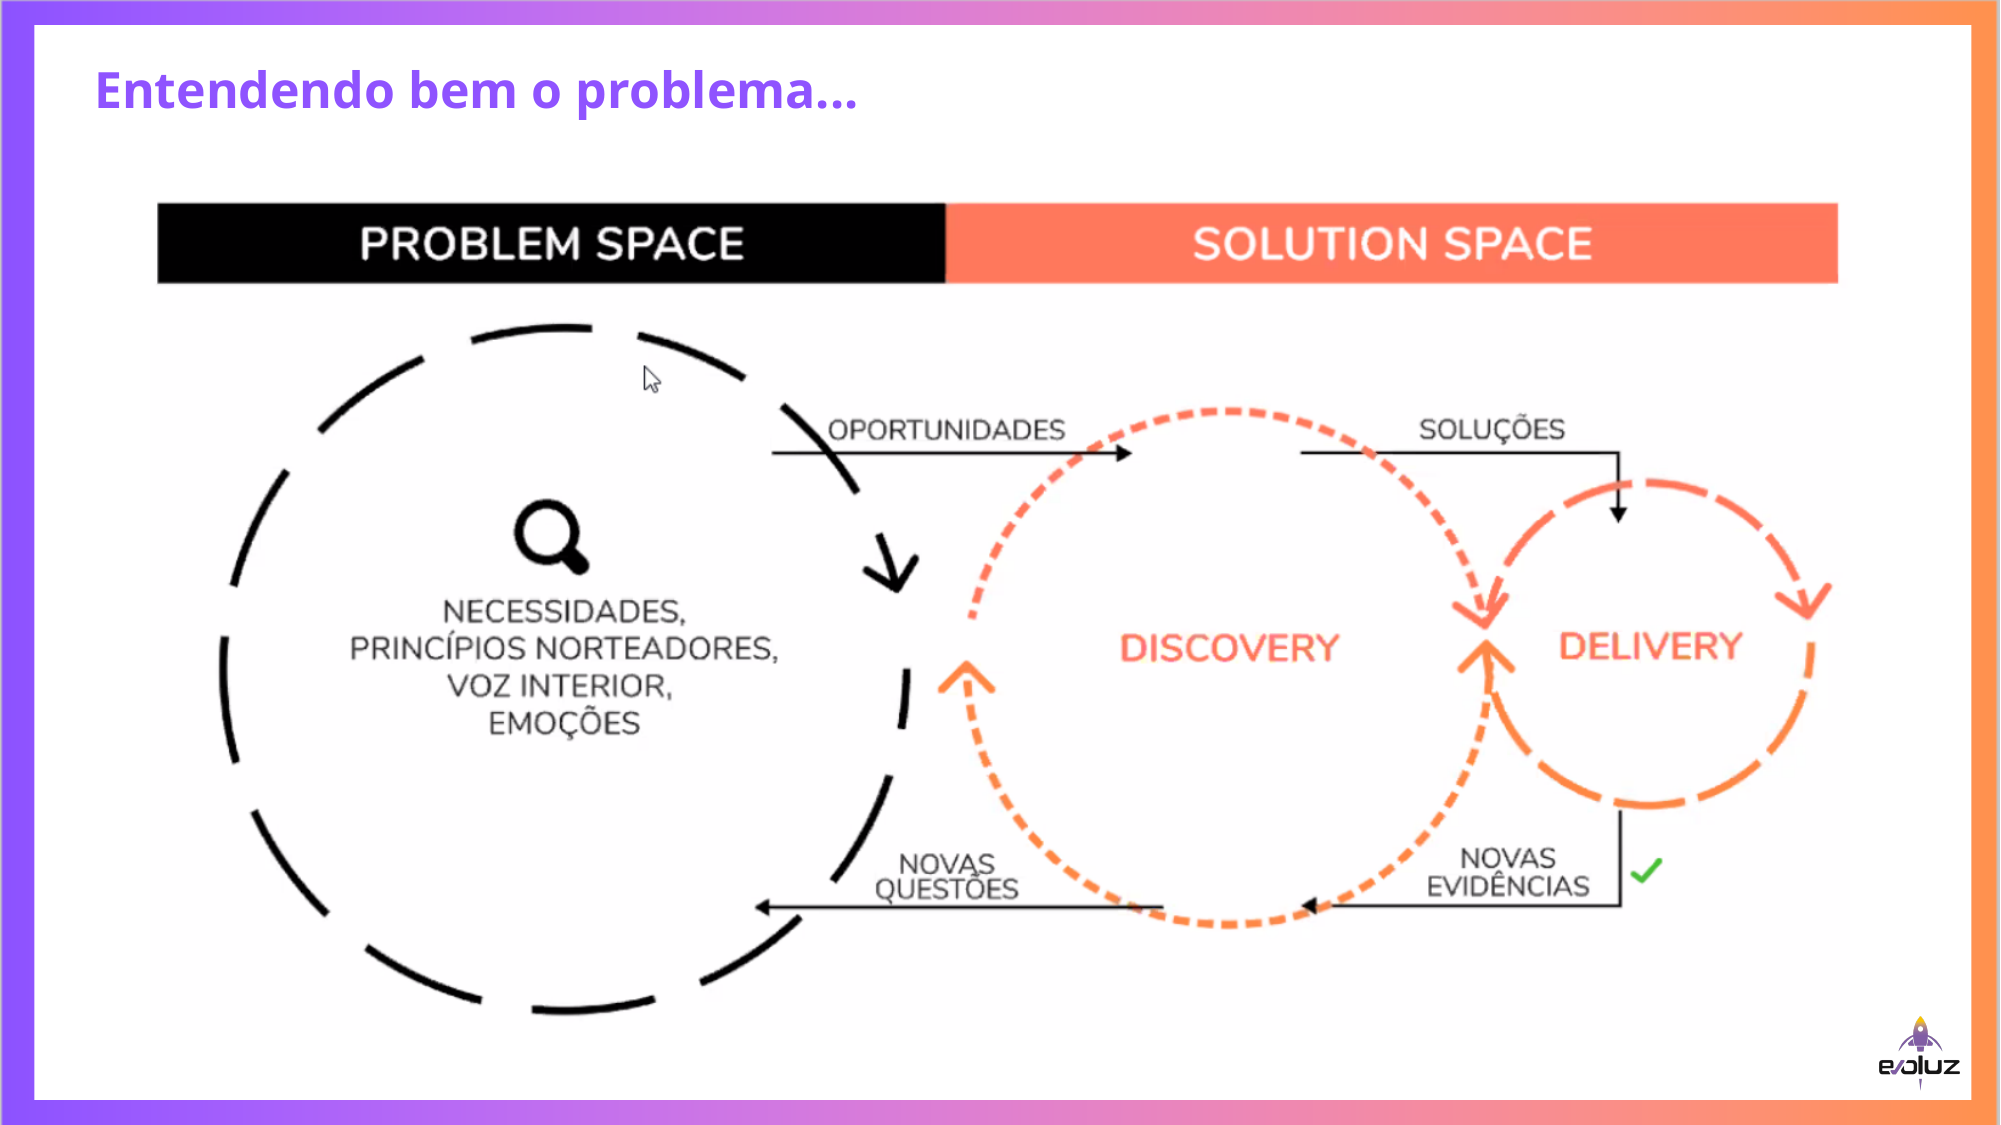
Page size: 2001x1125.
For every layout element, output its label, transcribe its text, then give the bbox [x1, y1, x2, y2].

text_box Entendendo bem o problema... [79, 50, 1221, 126]
picture [0, 0, 2000, 1125]
